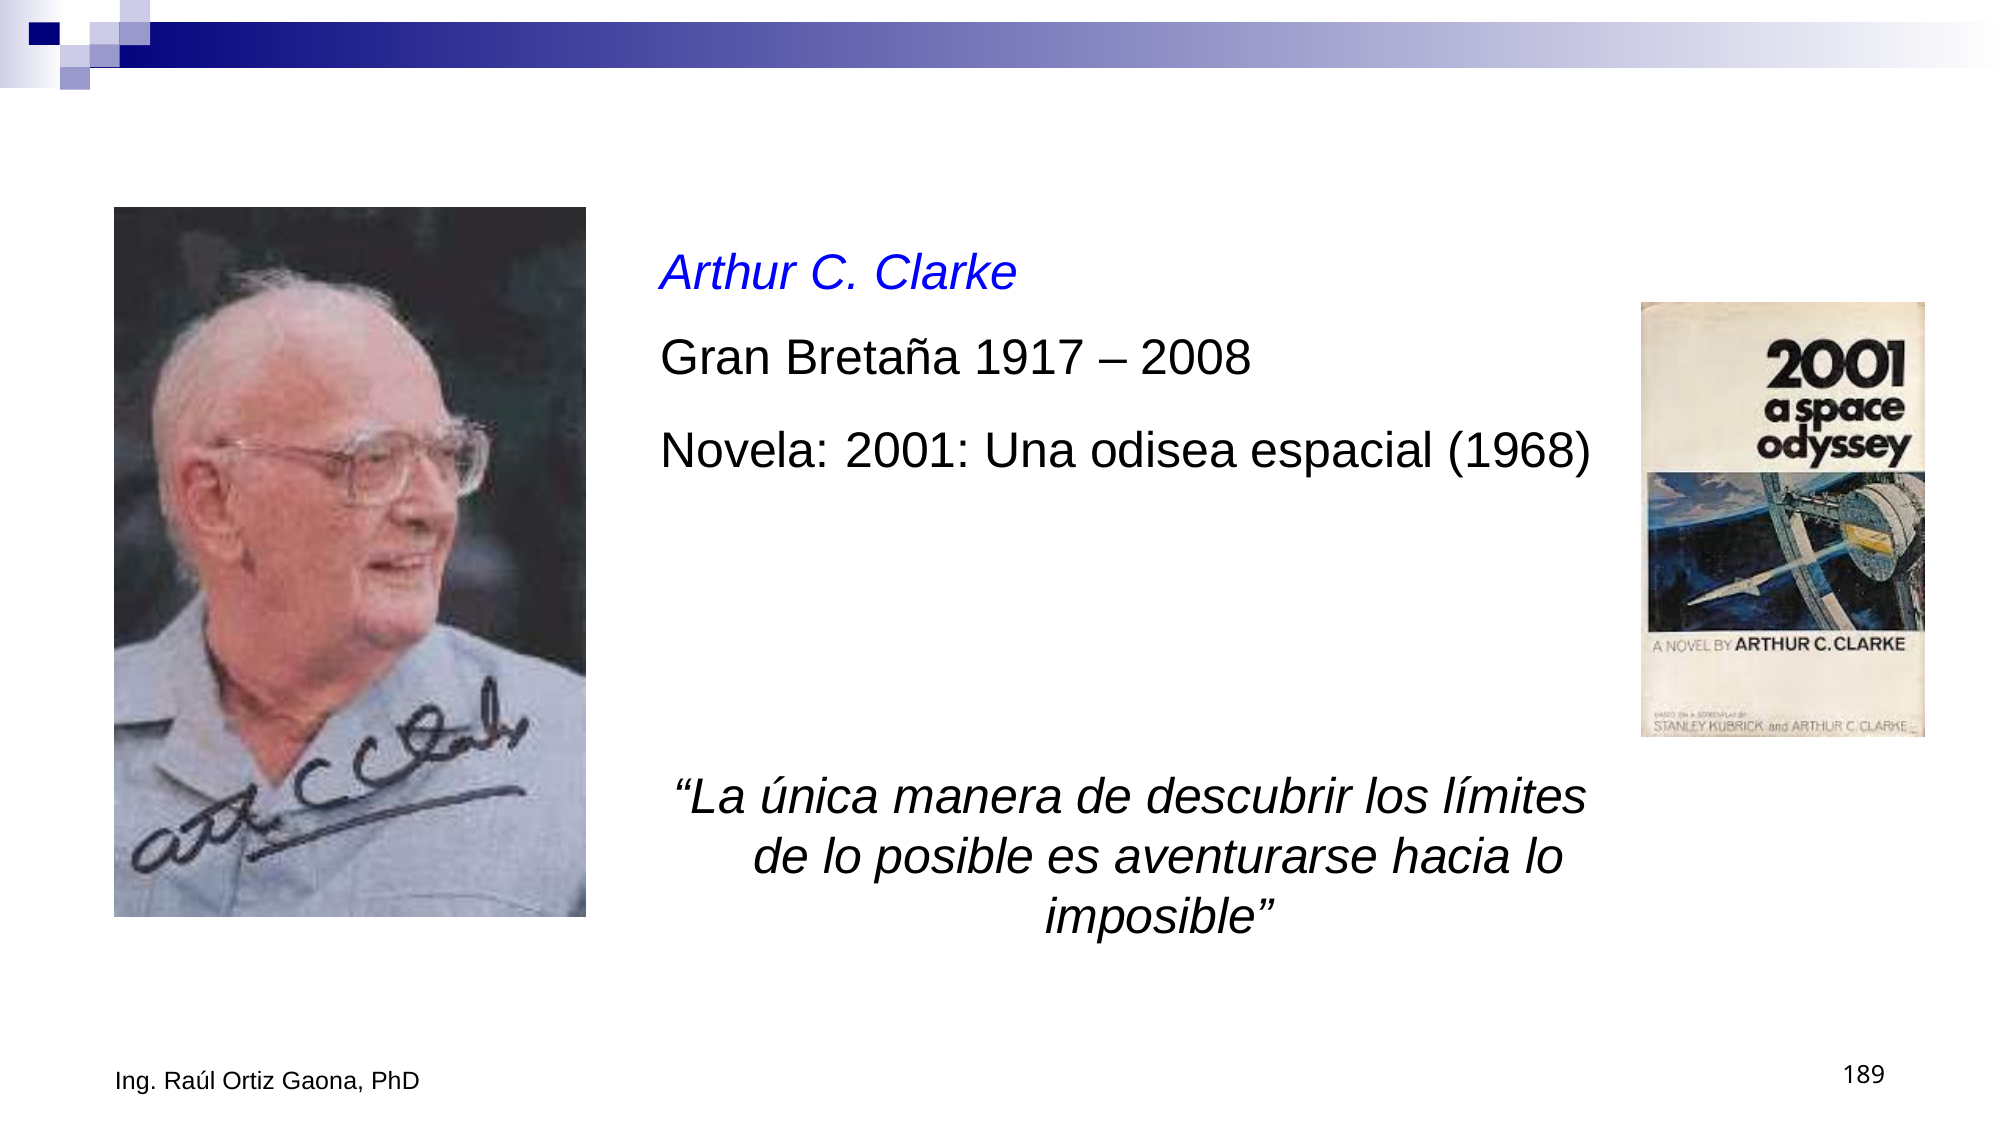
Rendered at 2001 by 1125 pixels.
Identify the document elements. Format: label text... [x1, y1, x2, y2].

slide_number 189 [1433, 1025, 1900, 1100]
picture [113, 207, 586, 918]
picture [1641, 302, 1925, 738]
slide_number Ing. Raúl Ortiz Gaona, PhD [99, 1024, 567, 1103]
text_box Arthur C. Clarke Gran Bretaña 1917 – 2008 Novela: 2001: Una odisea espacial (1968) “La única manera de descubrir los límites de lo posible es aventurarse hacia lo imposible” [645, 231, 1617, 952]
